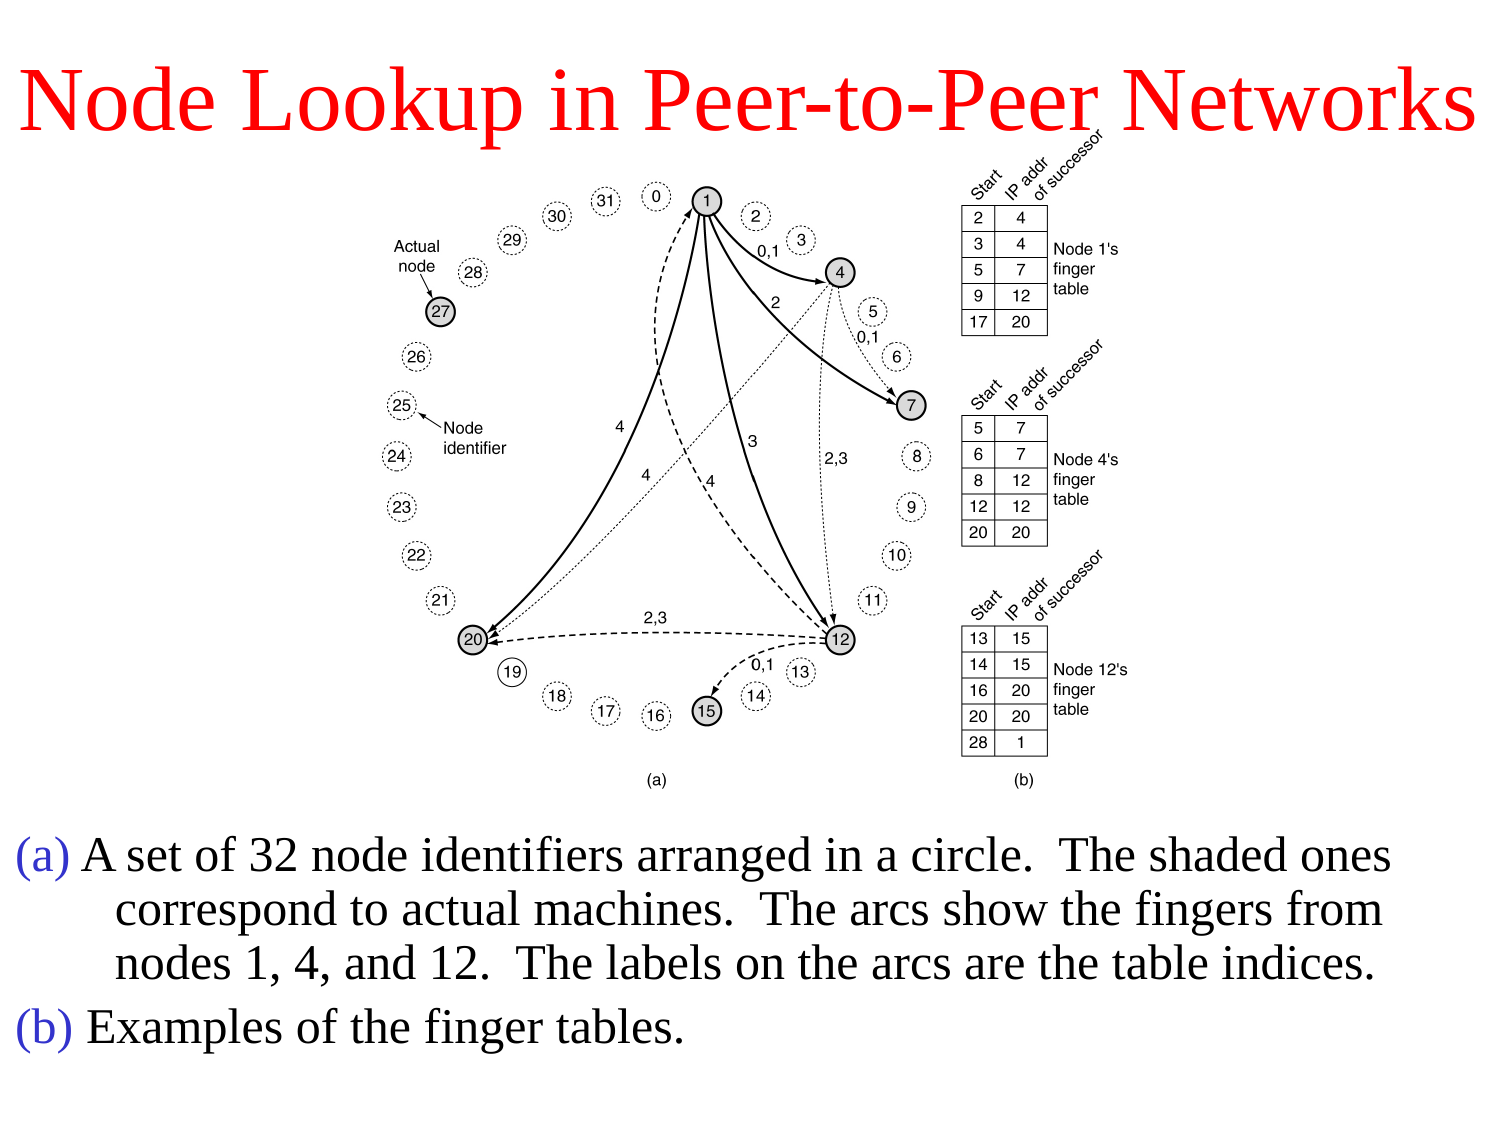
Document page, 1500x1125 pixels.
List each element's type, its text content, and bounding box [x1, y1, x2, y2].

title Node Lookup in Peer-to-Peer Networks [0, 0, 1500, 188]
list (a) A set of 32 node identifiers arranged in a circle. The shaded ones correspond to actual machines. The arcs show the fingers from nodes 1, 4, and 12. The labels on the arcs are the table indices. (b) Examples of the finger tables. [0, 820, 1500, 1075]
picture [377, 109, 1129, 790]
